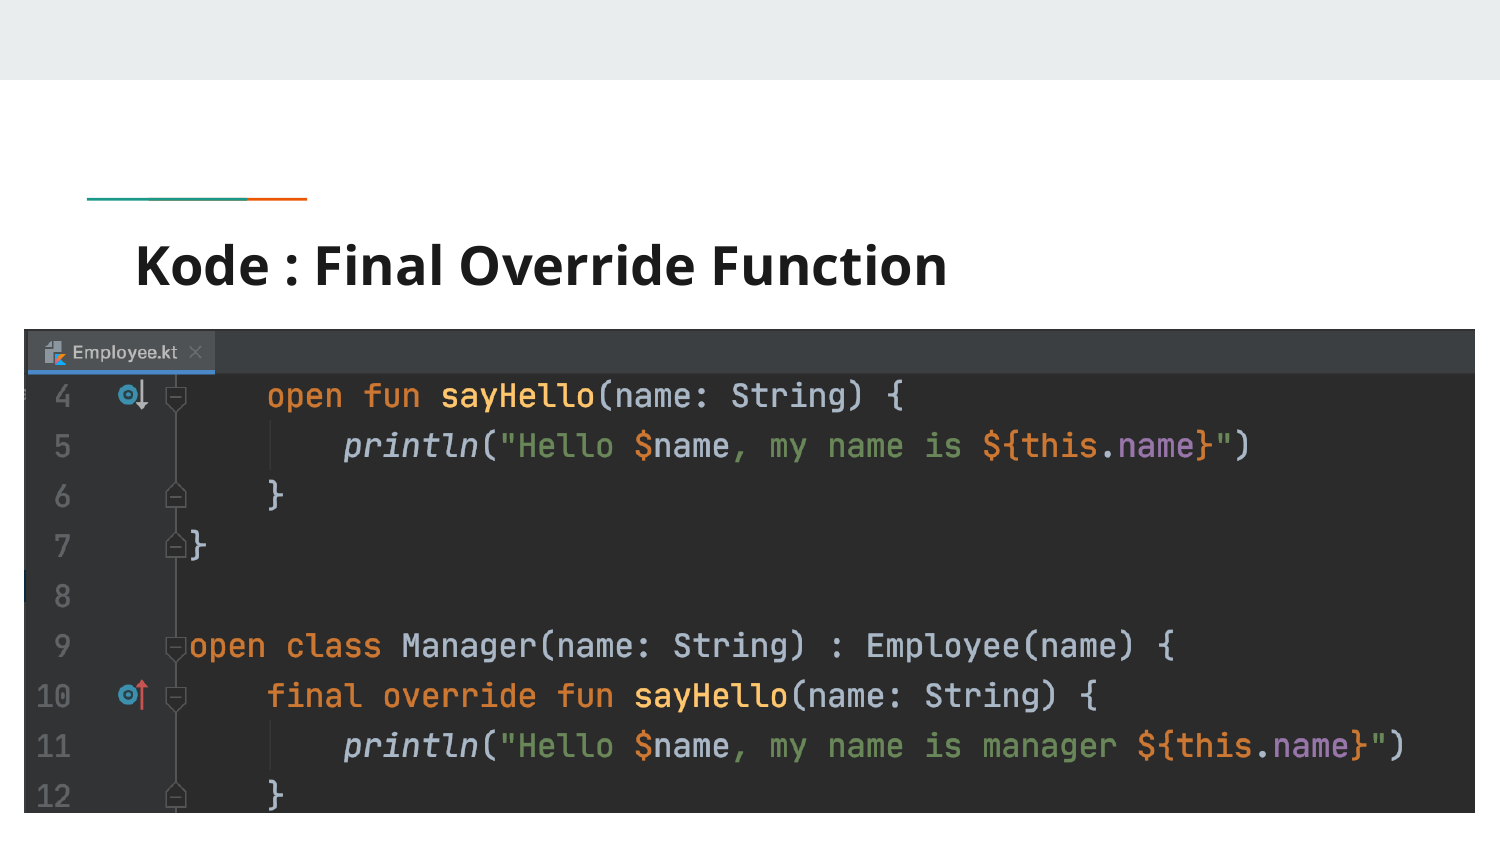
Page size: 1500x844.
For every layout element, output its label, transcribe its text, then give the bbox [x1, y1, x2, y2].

title Kode : Final Override Function [119, 216, 1381, 305]
picture [24, 328, 1476, 813]
